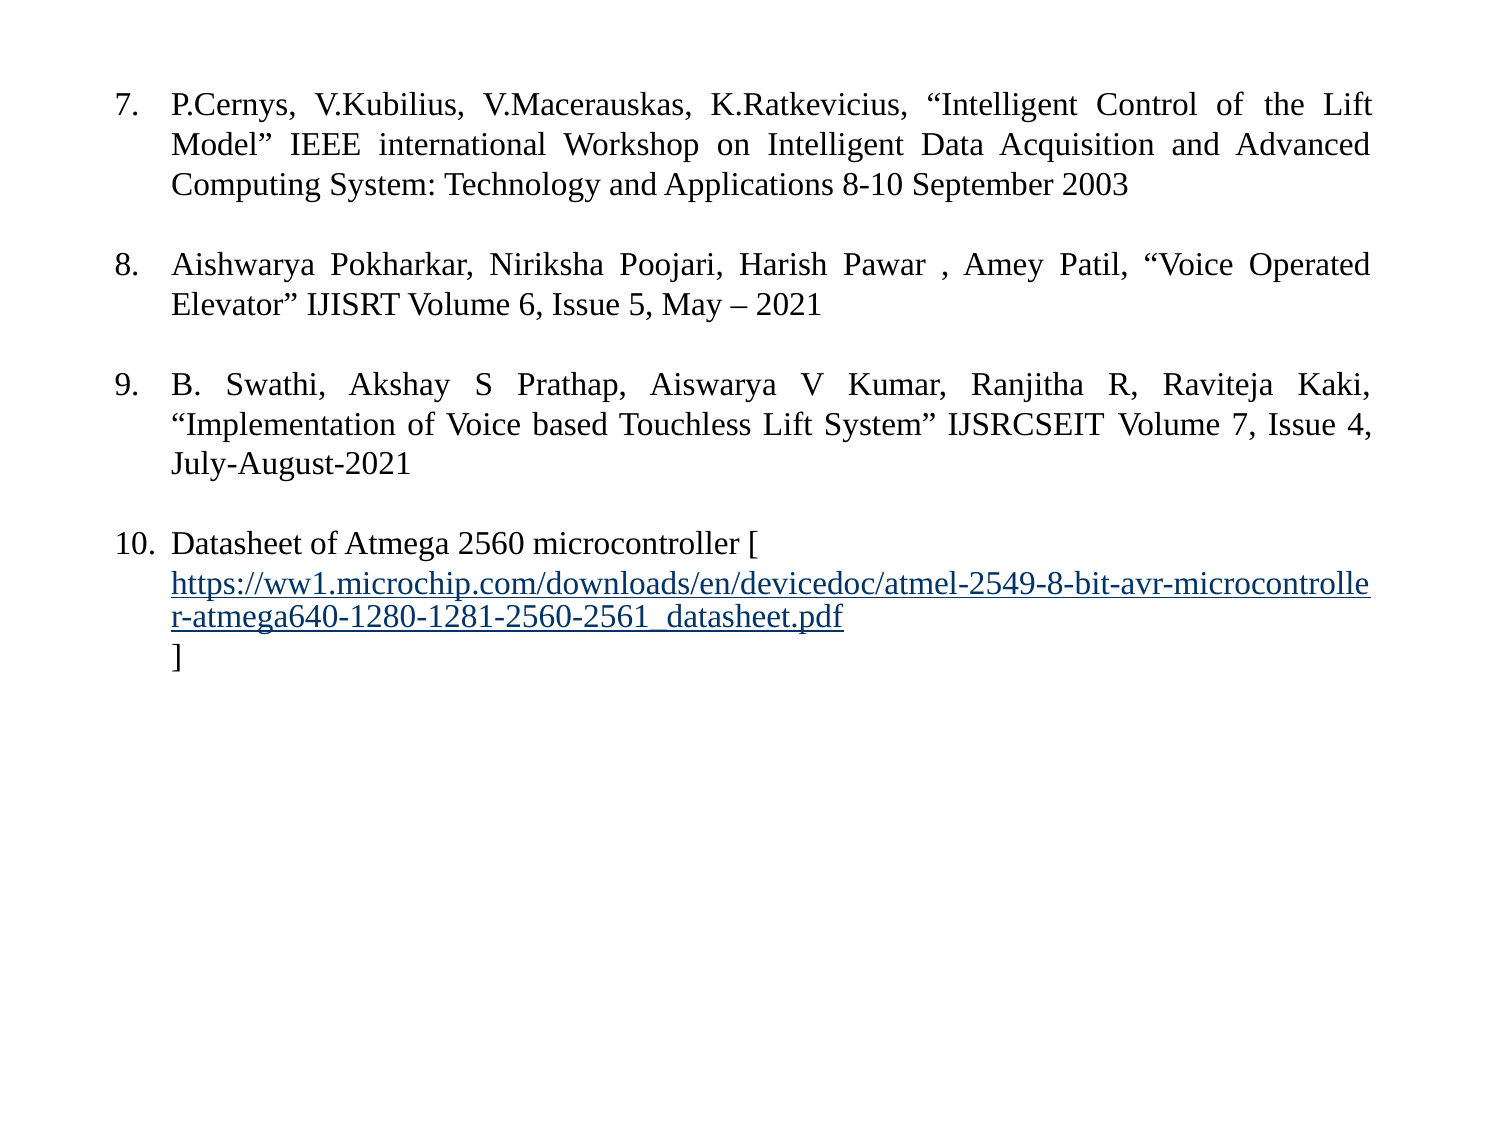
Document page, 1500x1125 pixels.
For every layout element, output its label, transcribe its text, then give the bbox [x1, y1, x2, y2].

text_box P.Cernys, V.Kubilius, V.Macerauskas, K.Ratkevicius, “Intelligent Control of the Lift Model” IEEE international Workshop on Intelligent Data Acquisition and Advanced Computing System: Technology and Applications 8-10 September 2003 Aishwarya Pokharkar, Niriksha Poojari, Harish Pawar , Amey Patil, “Voice Operated Elevator” IJISRT Volume 6, Issue 5, May – 2021 B. Swathi, Akshay S Prathap, Aiswarya V Kumar, Ranjitha R, Raviteja Kaki, “Implementation of Voice based Touchless Lift System” IJSRCSEIT Volume 7, Issue 4, July-August-2021 Datasheet of Atmega 2560 microcontroller [https://ww1.microchip.com/downloads/en/devicedoc/atmel-2549-8-bit-avr-microcontroller-atmega640-1280-1281-2560-2561_datasheet.pdf] [99, 74, 1388, 849]
